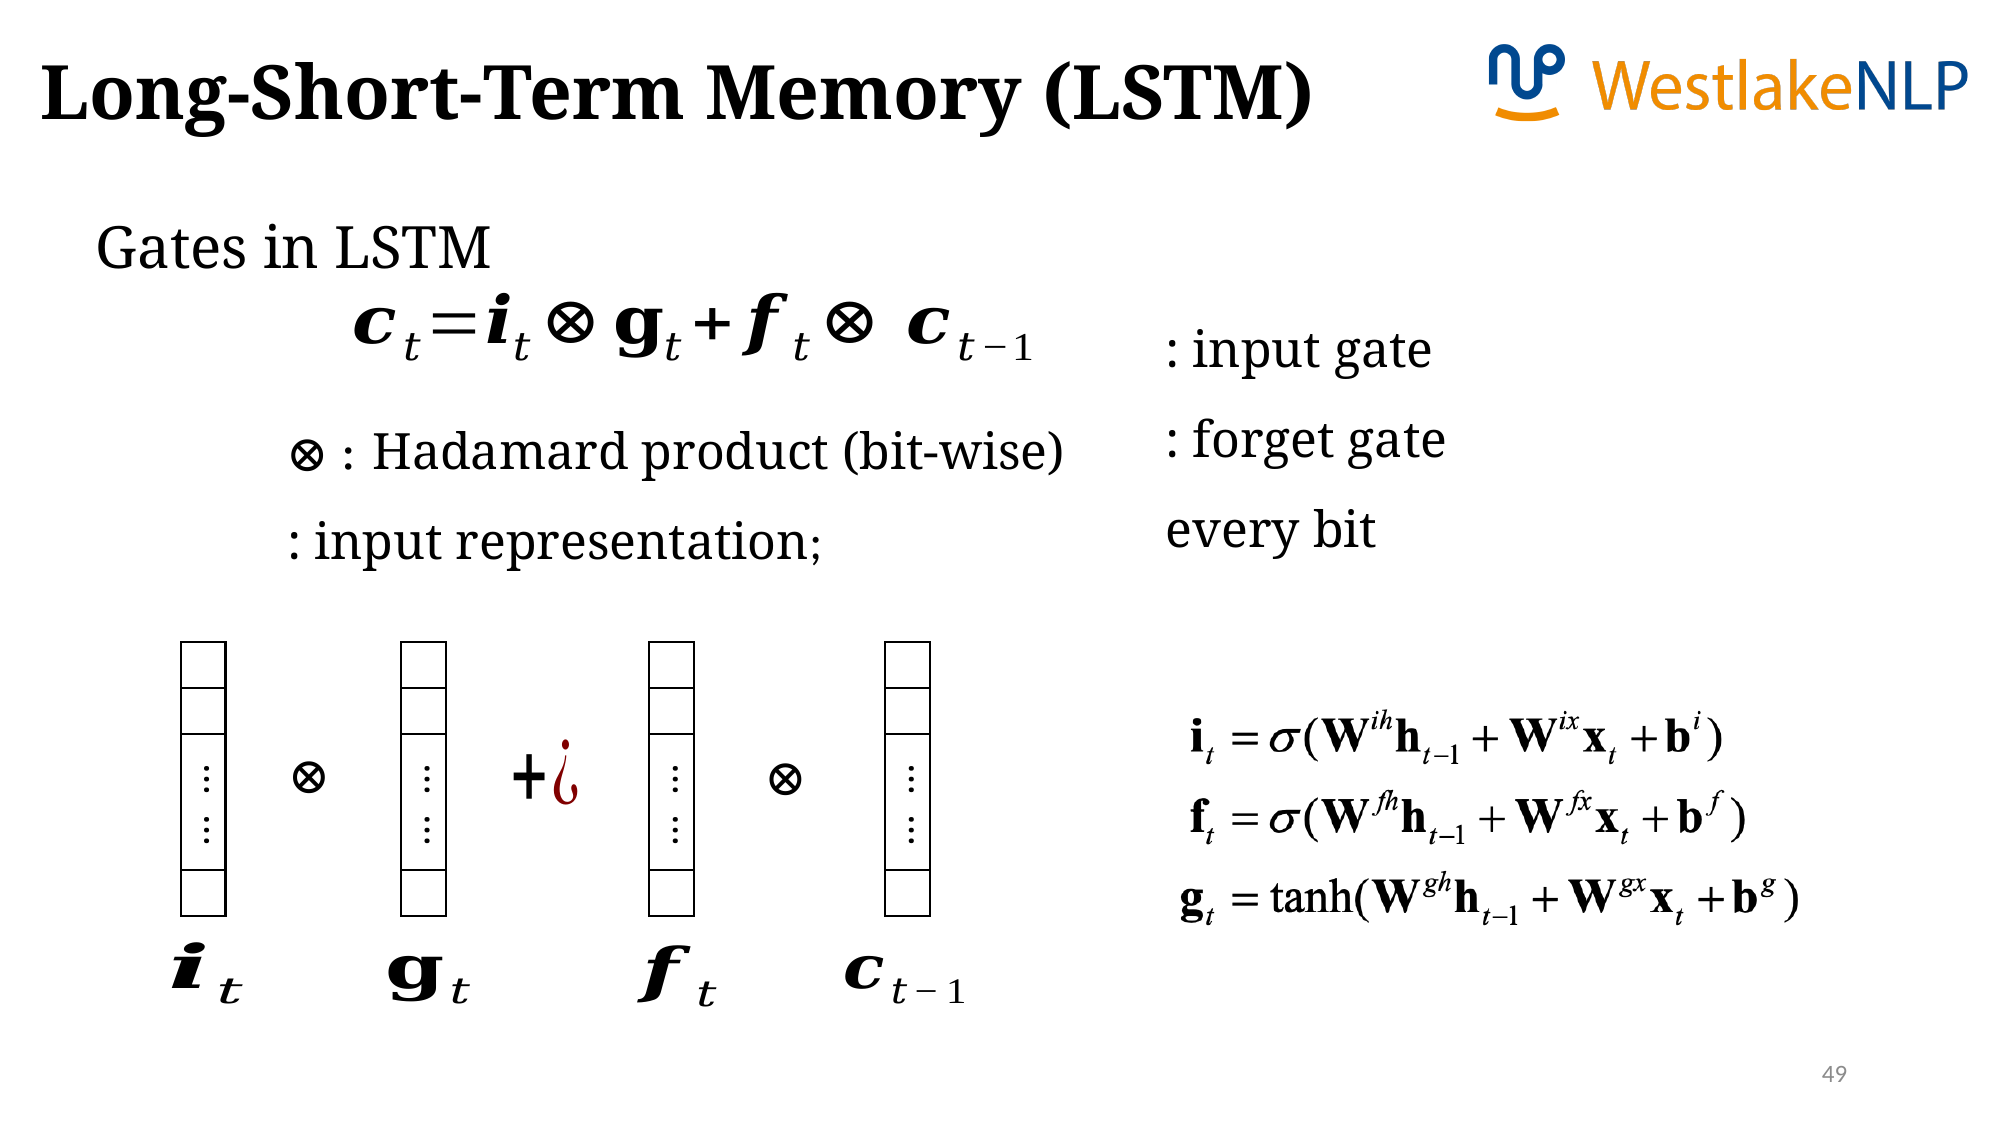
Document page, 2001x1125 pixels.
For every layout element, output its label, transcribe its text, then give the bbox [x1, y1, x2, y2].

text_box Long-Short-Term Memory (LSTM) [25, 37, 1329, 143]
text_box Gates in LSTM [81, 167, 541, 288]
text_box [642, 641, 718, 917]
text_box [173, 641, 250, 917]
picture [1459, 0, 2000, 170]
picture [1161, 696, 1820, 939]
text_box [393, 641, 470, 917]
text_box ⊗ [750, 736, 824, 811]
text_box ⊗ [274, 734, 348, 809]
slide_number 49 [1412, 1042, 1863, 1103]
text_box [878, 641, 954, 917]
